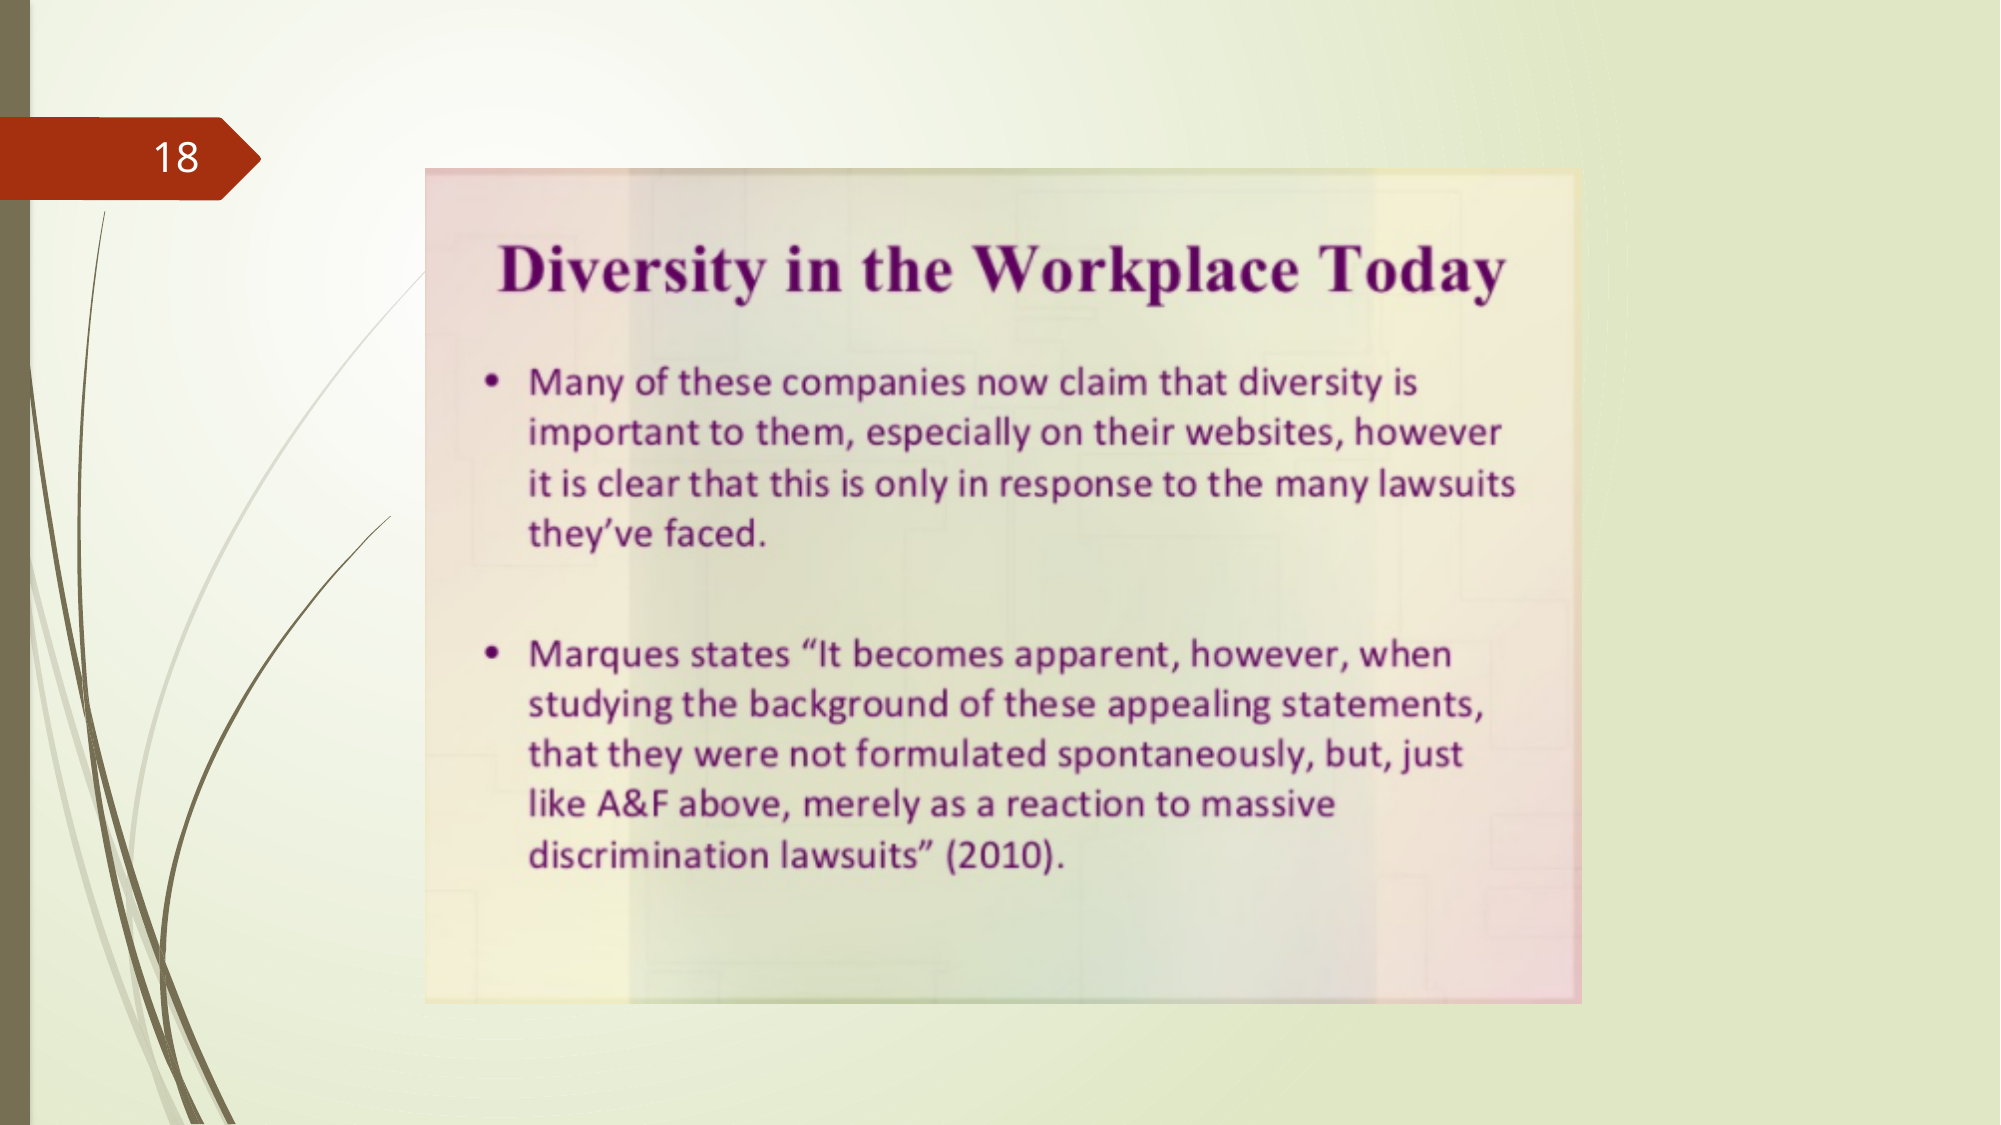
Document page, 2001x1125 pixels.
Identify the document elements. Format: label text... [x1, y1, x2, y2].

picture [425, 168, 1582, 1005]
slide_number 18 [87, 129, 216, 190]
